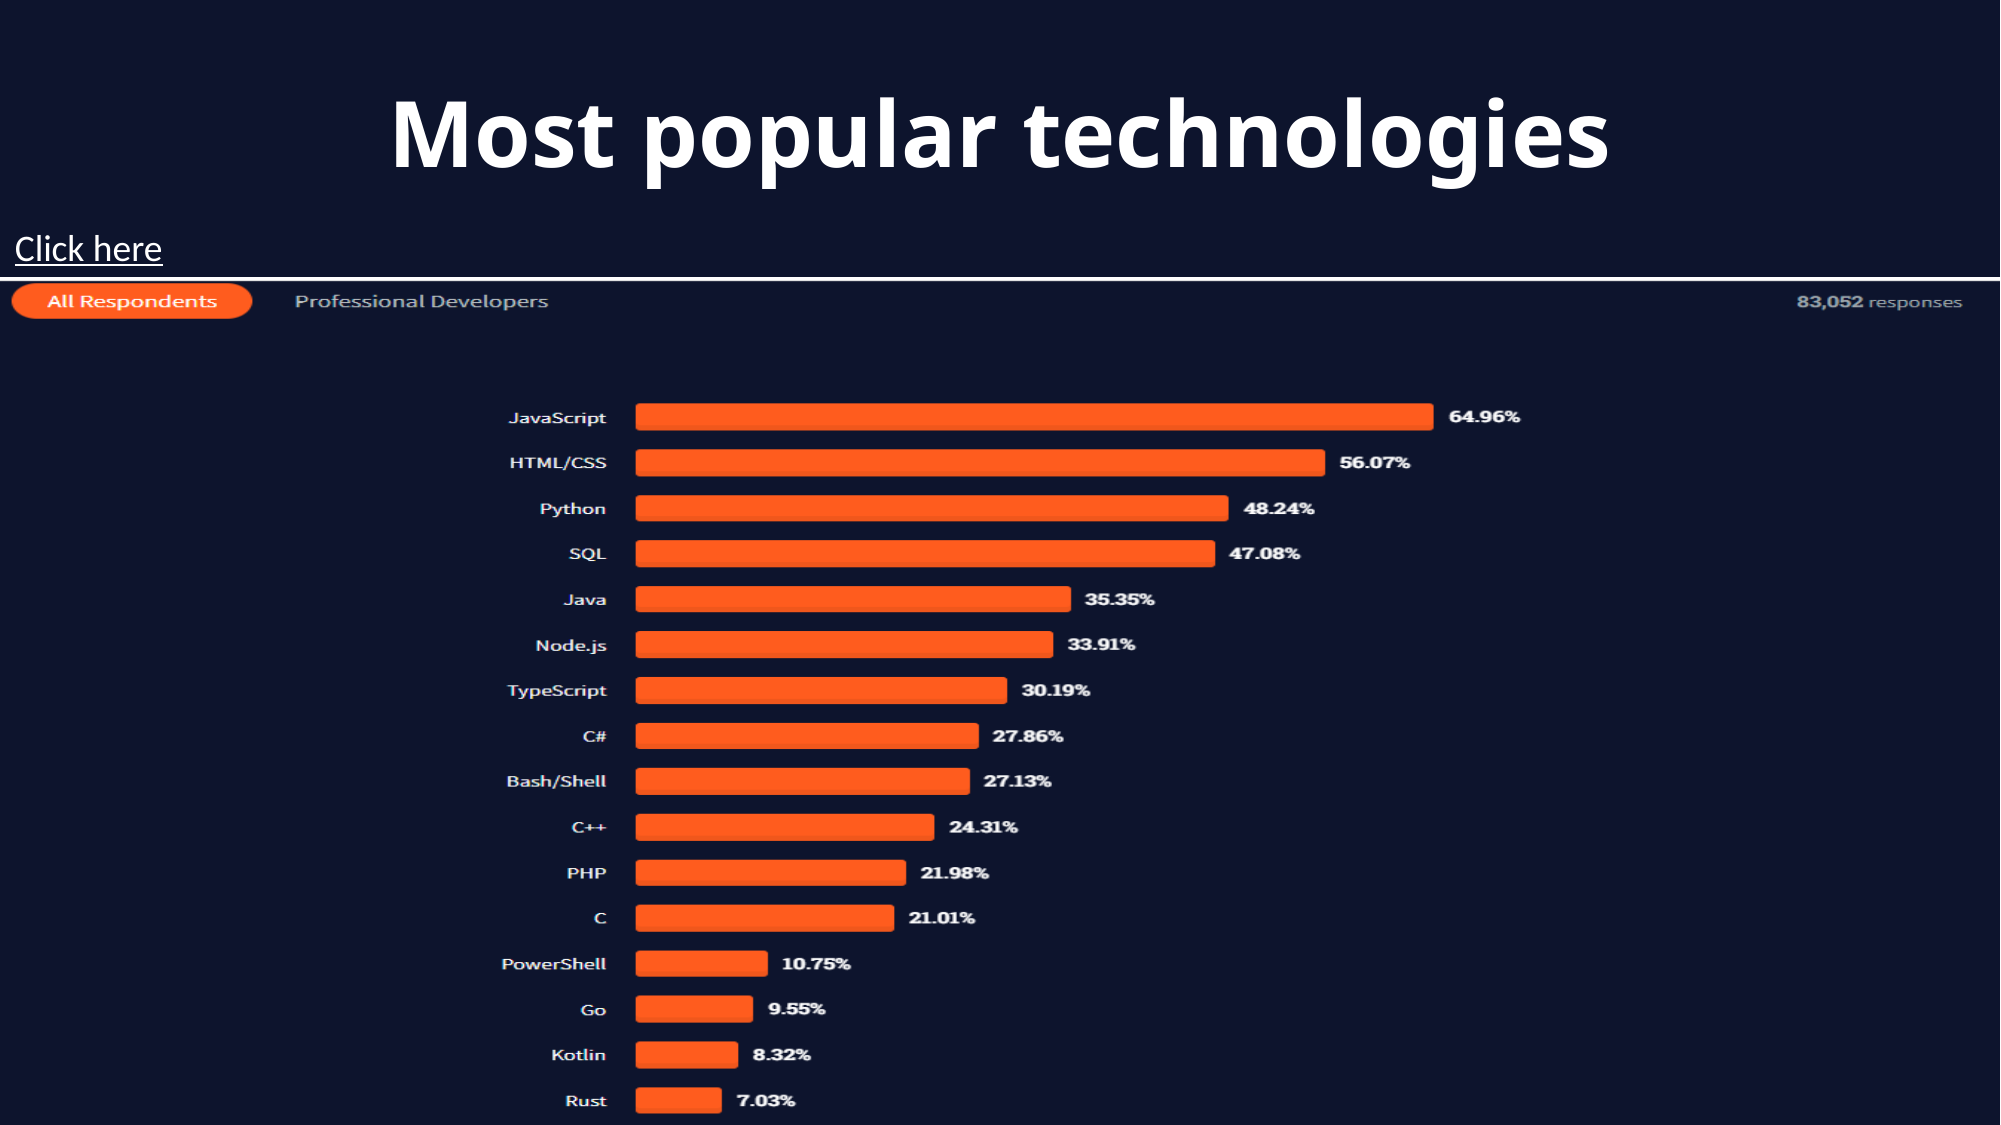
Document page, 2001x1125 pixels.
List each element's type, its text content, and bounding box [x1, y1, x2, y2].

text_box Click here [0, 216, 208, 277]
title Most popular technologies [137, 59, 1863, 217]
picture [0, 277, 2000, 1125]
